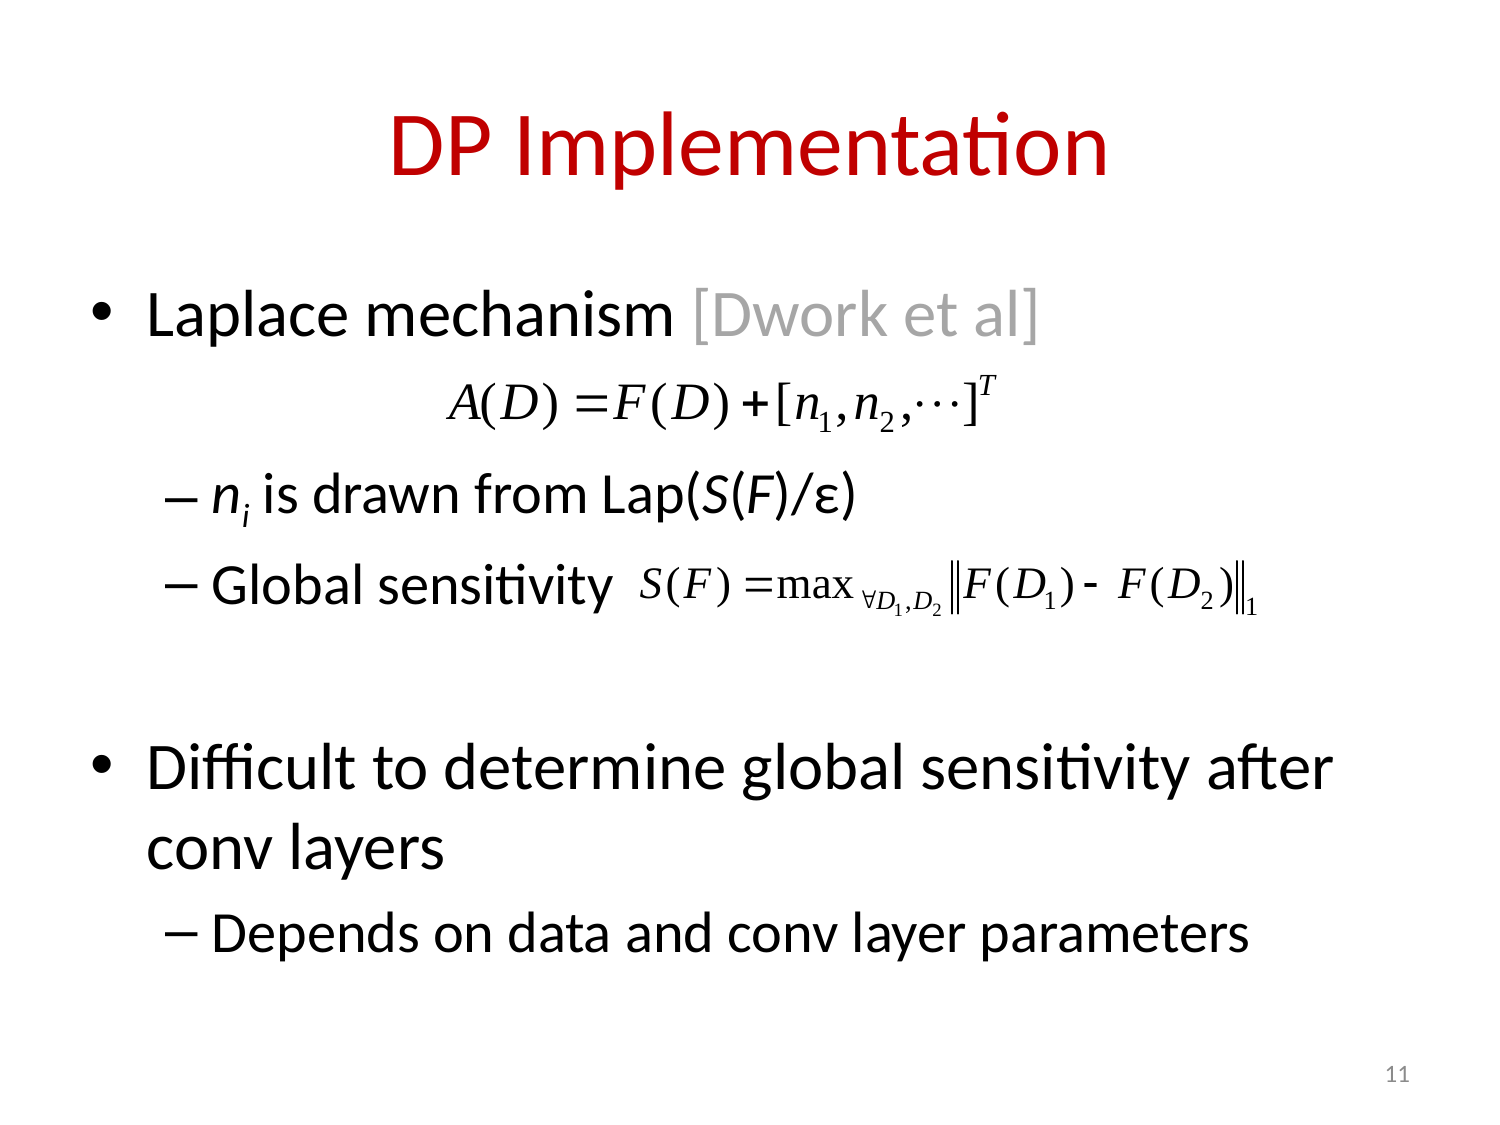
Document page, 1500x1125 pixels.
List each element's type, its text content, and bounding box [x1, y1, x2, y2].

list Laplace mechanism [Dwork et al] ni is drawn from Lap(S(F)/ε) Global sensitivity Difficult to determine global sensitivity after conv layers Depends on data and conv layer parameters [75, 262, 1425, 1005]
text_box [631, 549, 1266, 626]
slide_number 11 [1074, 1042, 1425, 1103]
title DP Implementation [75, 45, 1425, 233]
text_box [437, 362, 1011, 442]
